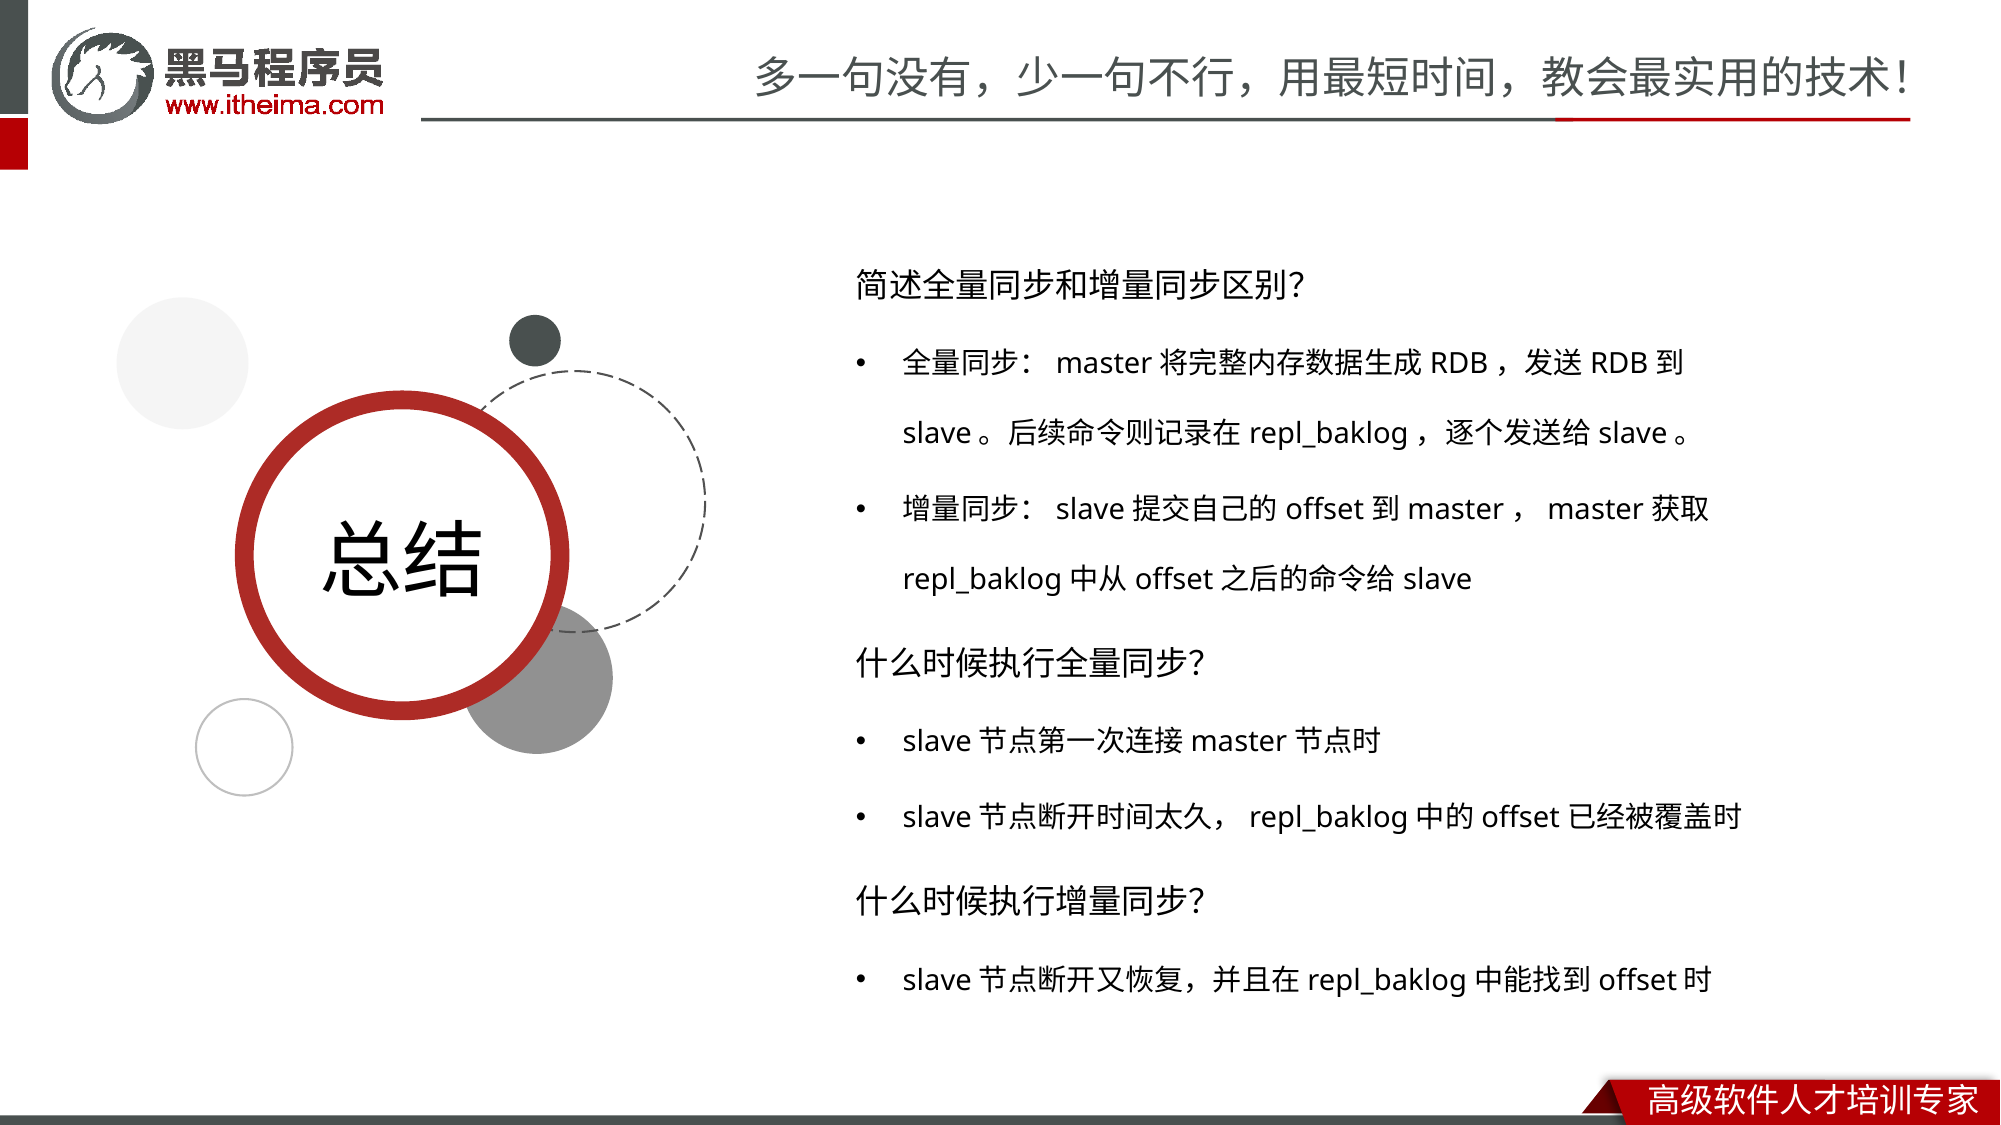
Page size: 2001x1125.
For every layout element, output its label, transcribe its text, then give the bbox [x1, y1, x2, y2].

picture [50, 26, 384, 125]
list 简述全量同步和增量同步区别？ 全量同步：master将完整内存数据生成RDB，发送RDB到slave。后续命令则记录在repl_baklog，逐个发送给slave。 增量同步：slave提交自己的offset到master，master获取repl_baklog中从offset之后的命令给slave 什么时候执行全量同步？ slave节点第一次连接master节点时 slave节点断开时间太久，repl_baklog中的offset已经被覆盖时 什么时候执行增量同步？ slave节点断开又恢复，并且在repl_baklog中能找到offset时 [841, 239, 1786, 980]
